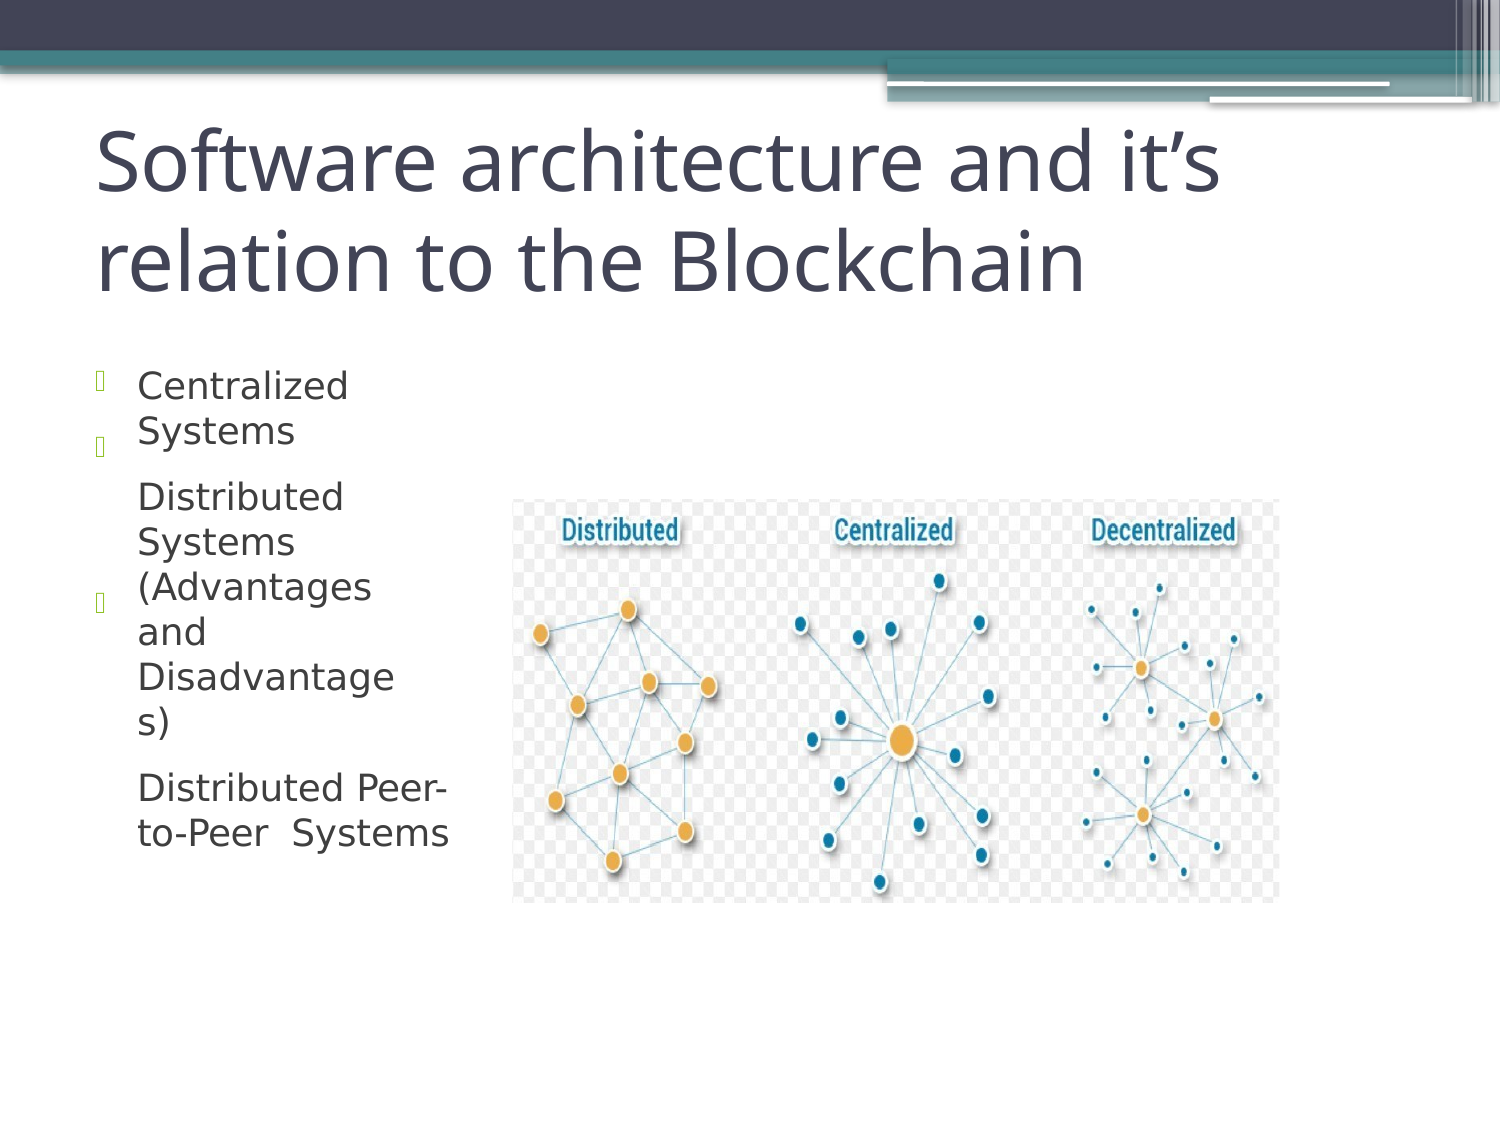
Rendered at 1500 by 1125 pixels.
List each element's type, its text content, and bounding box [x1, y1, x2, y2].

text_box  [92, 359, 117, 398]
text_box [512, 499, 1280, 903]
text_box Centralized Systems Distributed Systems (Advantages and Disadvantages) Distributed Peer-to-Peer Systems [135, 338, 475, 854]
title Software architecture and it’s relation to the Blockchain [92, 106, 1425, 309]
text_box  [92, 425, 117, 464]
text_box  [92, 580, 117, 620]
